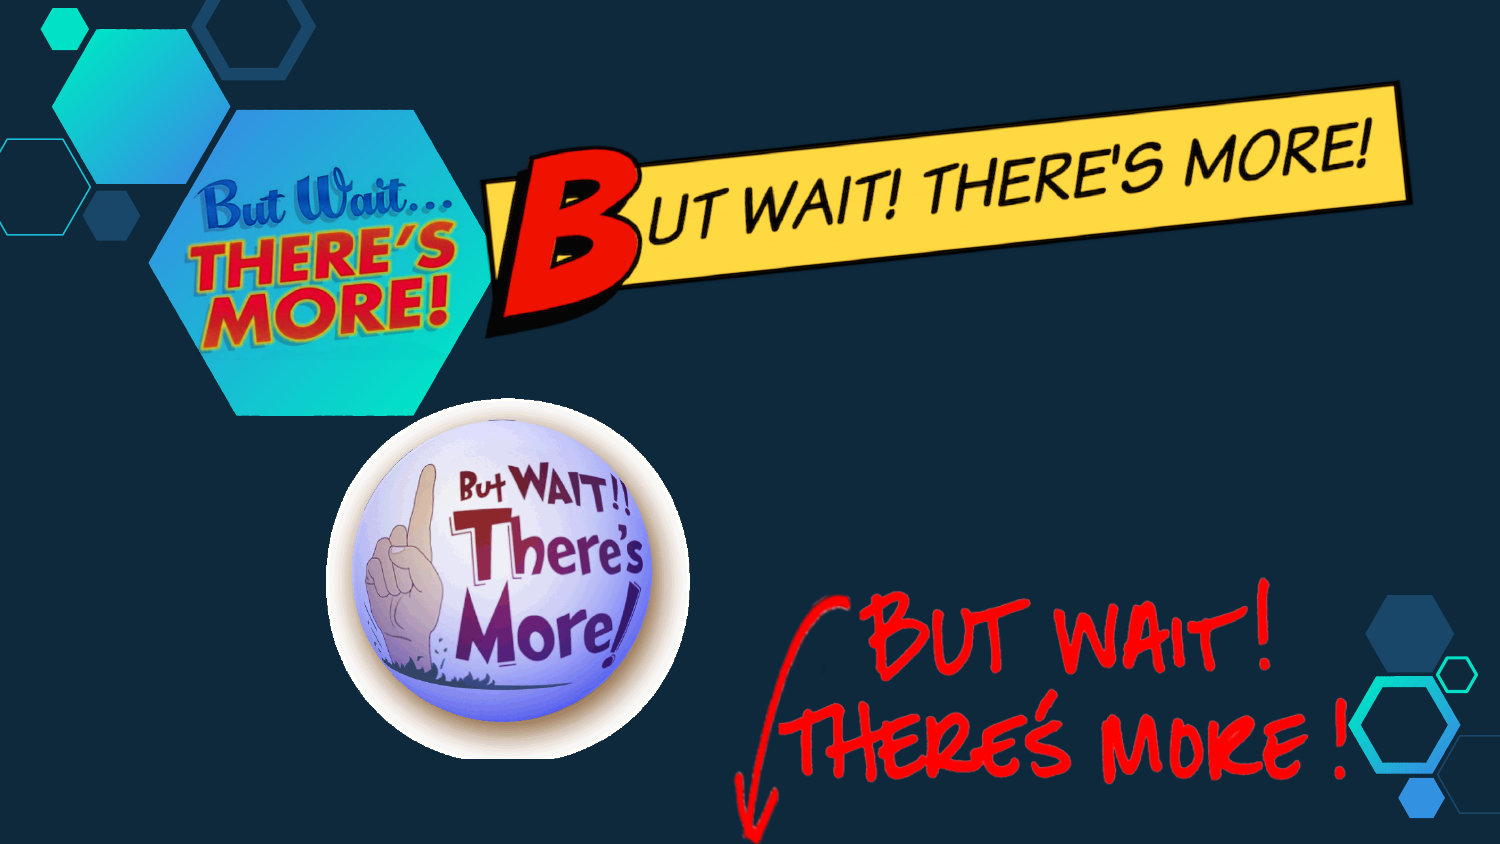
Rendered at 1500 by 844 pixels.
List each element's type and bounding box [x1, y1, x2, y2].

picture [722, 571, 1357, 844]
picture [313, 382, 691, 759]
text_box [148, 109, 502, 416]
picture [177, 50, 1424, 367]
